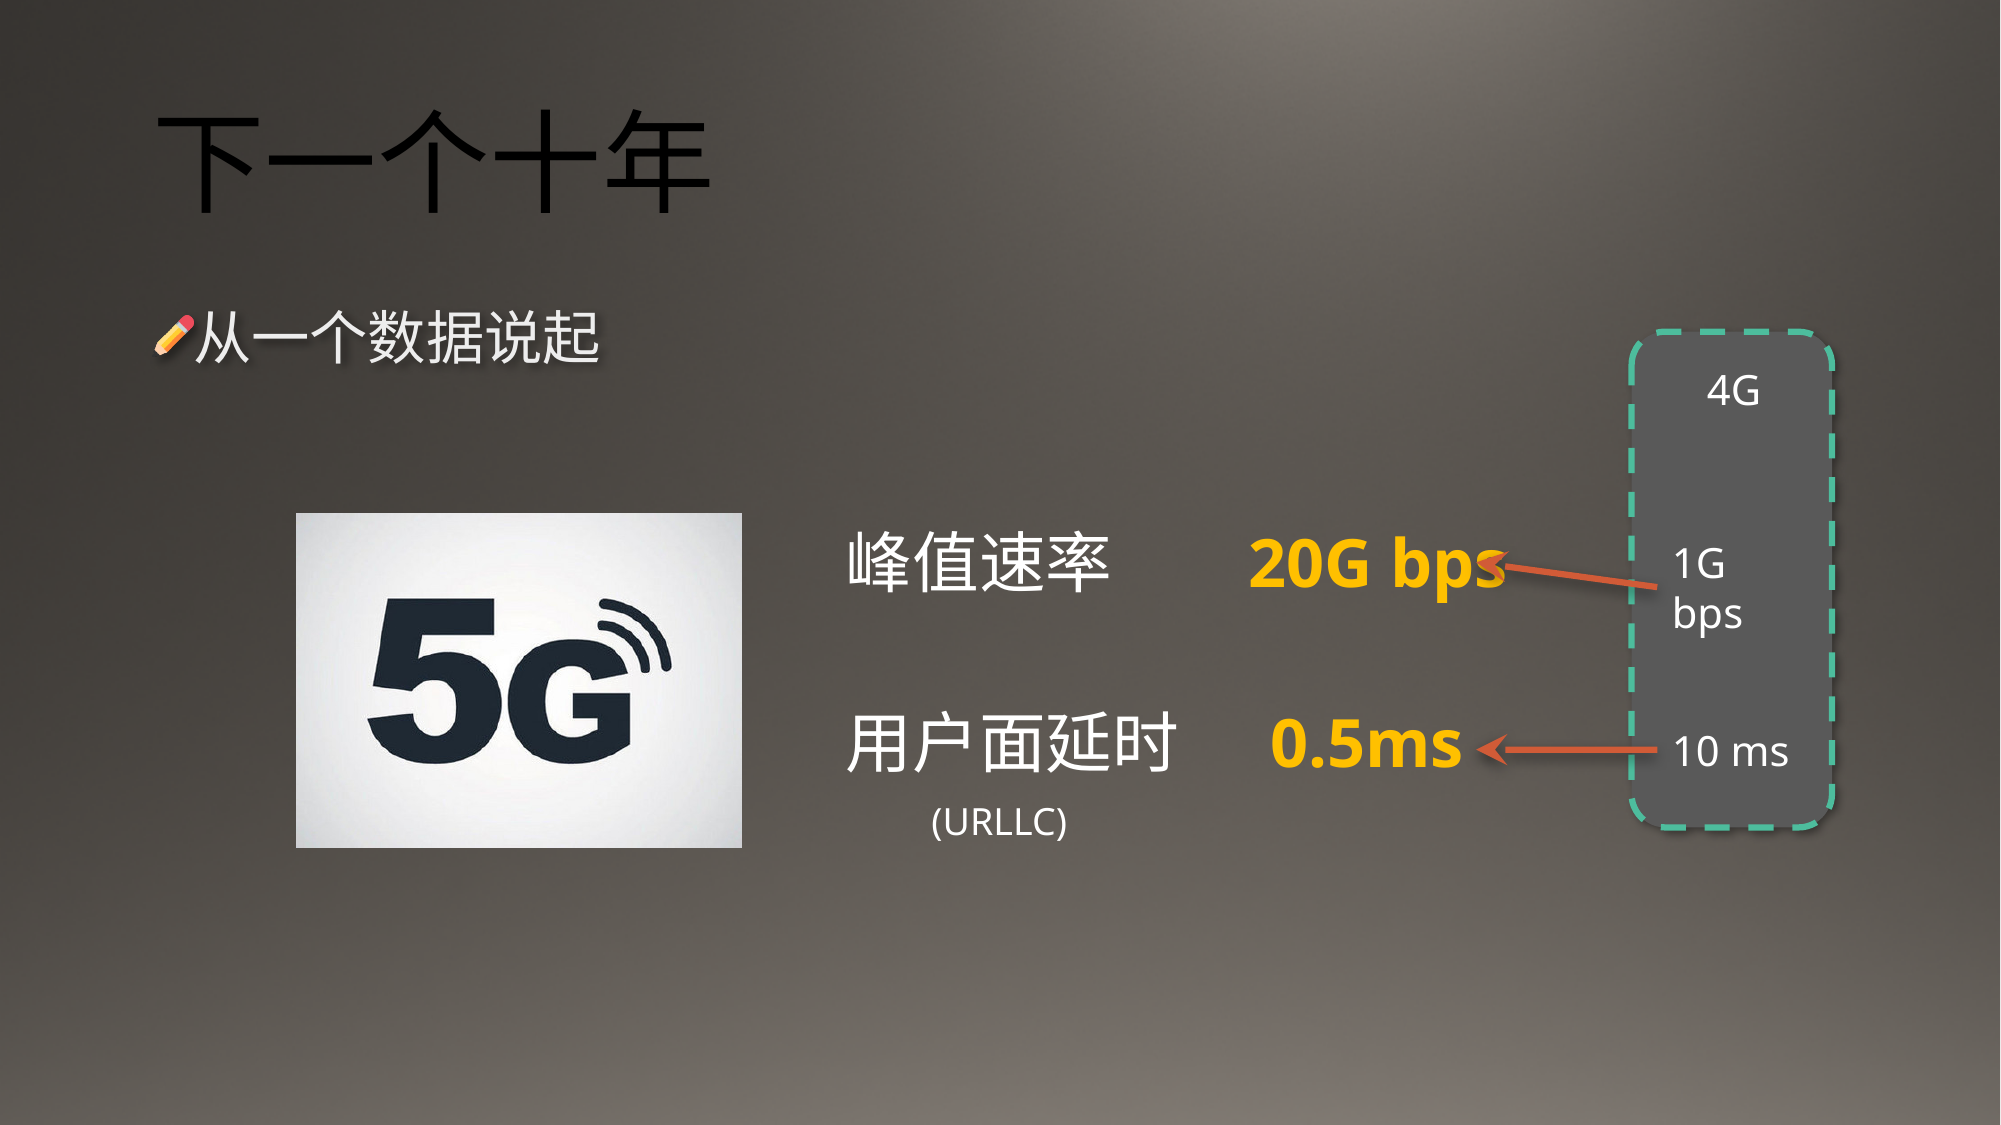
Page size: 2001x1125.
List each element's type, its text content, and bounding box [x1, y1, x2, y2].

text_box 从一个数据说起 [137, 293, 1909, 404]
text_box 10 ms [1657, 716, 1817, 782]
text_box 4G [1654, 356, 1814, 422]
text_box 1G bps [1657, 529, 1817, 645]
text_box [1630, 330, 1834, 829]
picture [0, 0, 2001, 1125]
text_box 峰值速率 20G bps 用户面延时 0.5ms [830, 513, 1525, 789]
title 下一个十年 [137, 59, 1863, 278]
text_box (URLLC) [916, 790, 1130, 851]
